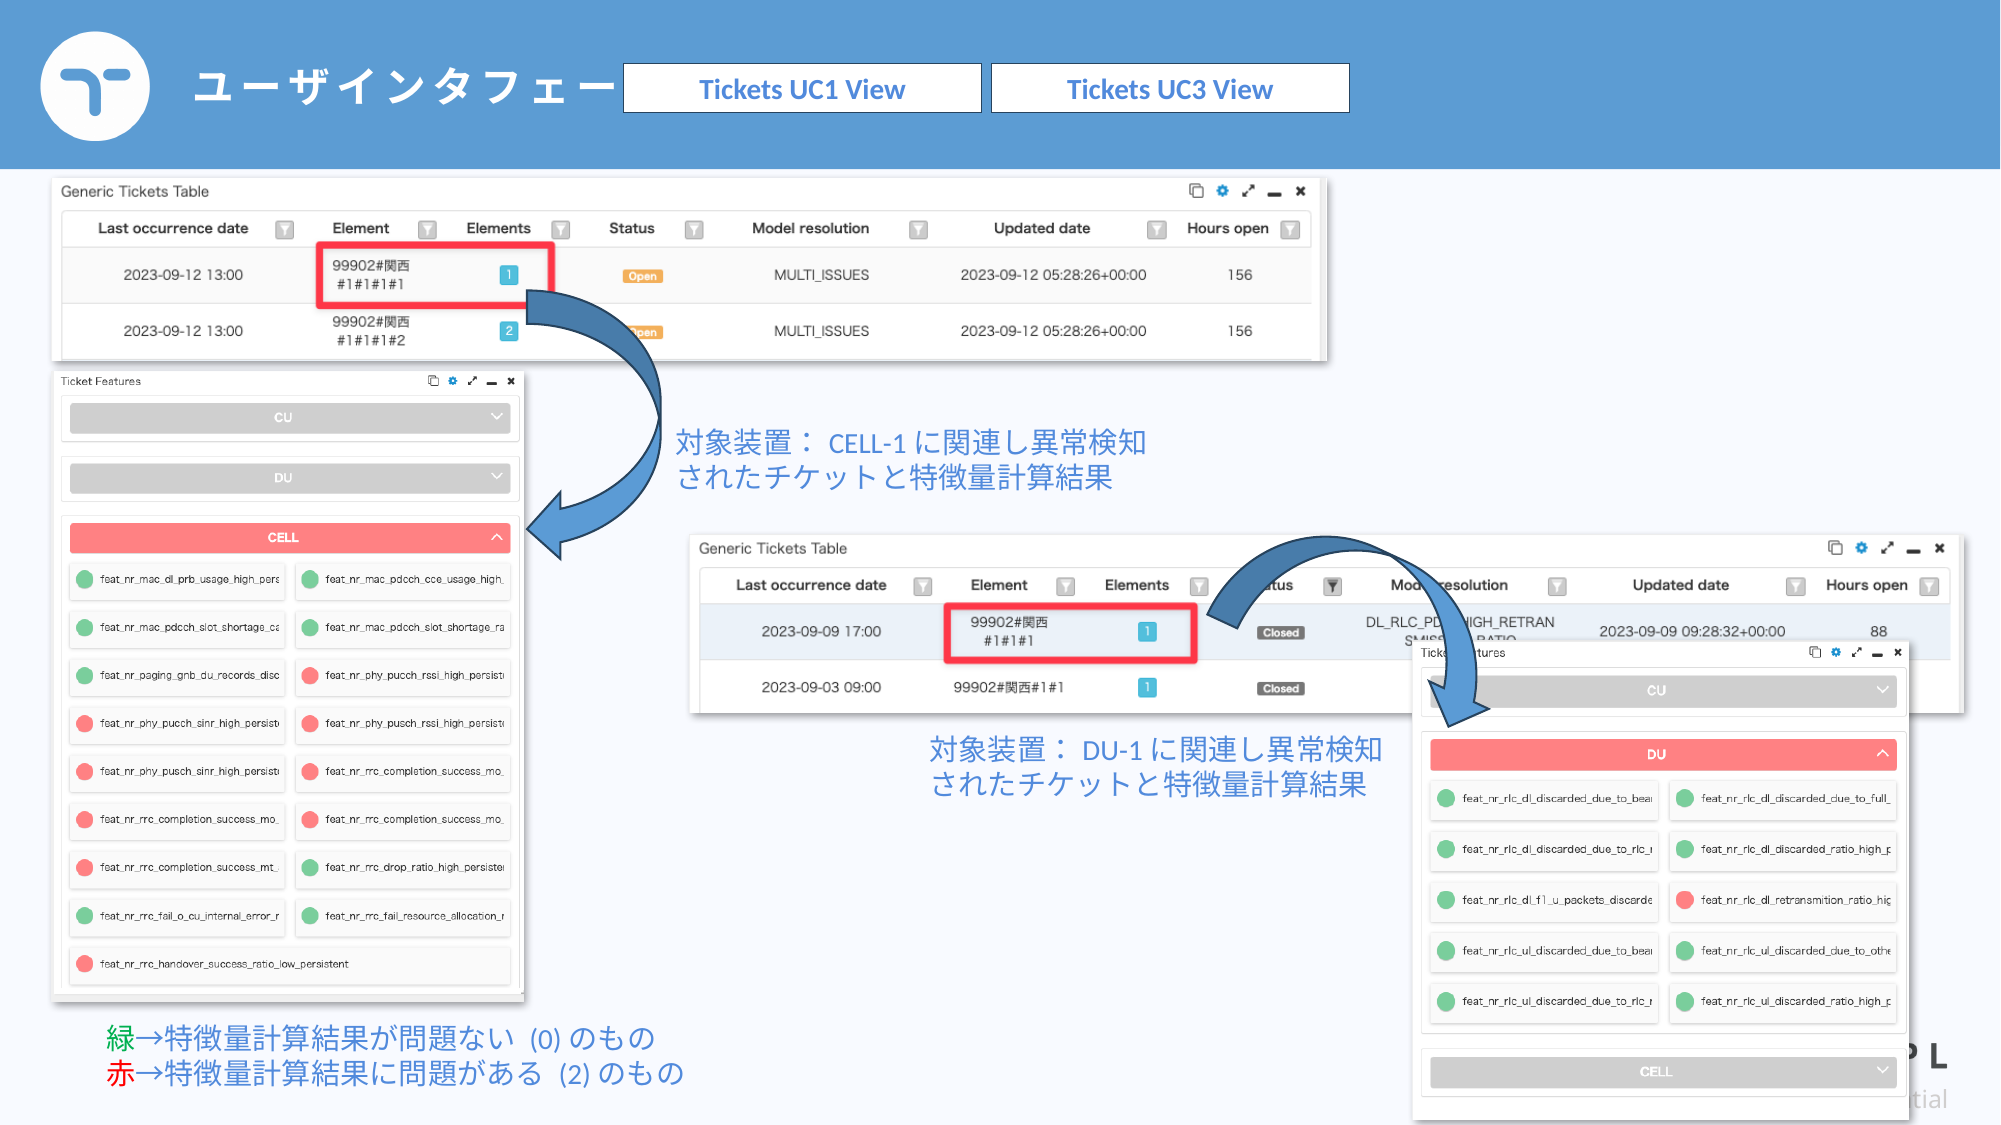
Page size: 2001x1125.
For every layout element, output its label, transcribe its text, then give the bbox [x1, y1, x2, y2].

text_box Tickets UC1 View [623, 63, 982, 113]
text_box 対象装置：CELL-1に関連し異常検知されたチケットと特徴量計算結果 [660, 417, 1169, 502]
picture [688, 534, 1982, 1125]
text_box [525, 361, 662, 562]
picture [51, 178, 1327, 361]
text_box Tickets UC3 View [991, 63, 1350, 113]
picture [13, 11, 177, 161]
picture [51, 371, 524, 1002]
title ユーザインタフェース [177, 27, 1949, 150]
text_box 緑→特徴量計算結果が問題ない (0)のもの 赤→特徴量計算結果に問題がある (2)のもの [91, 1013, 1287, 1098]
text_box 対象装置：DU-1に関連し異常検知されたチケットと特徴量計算結果 [914, 724, 1412, 809]
